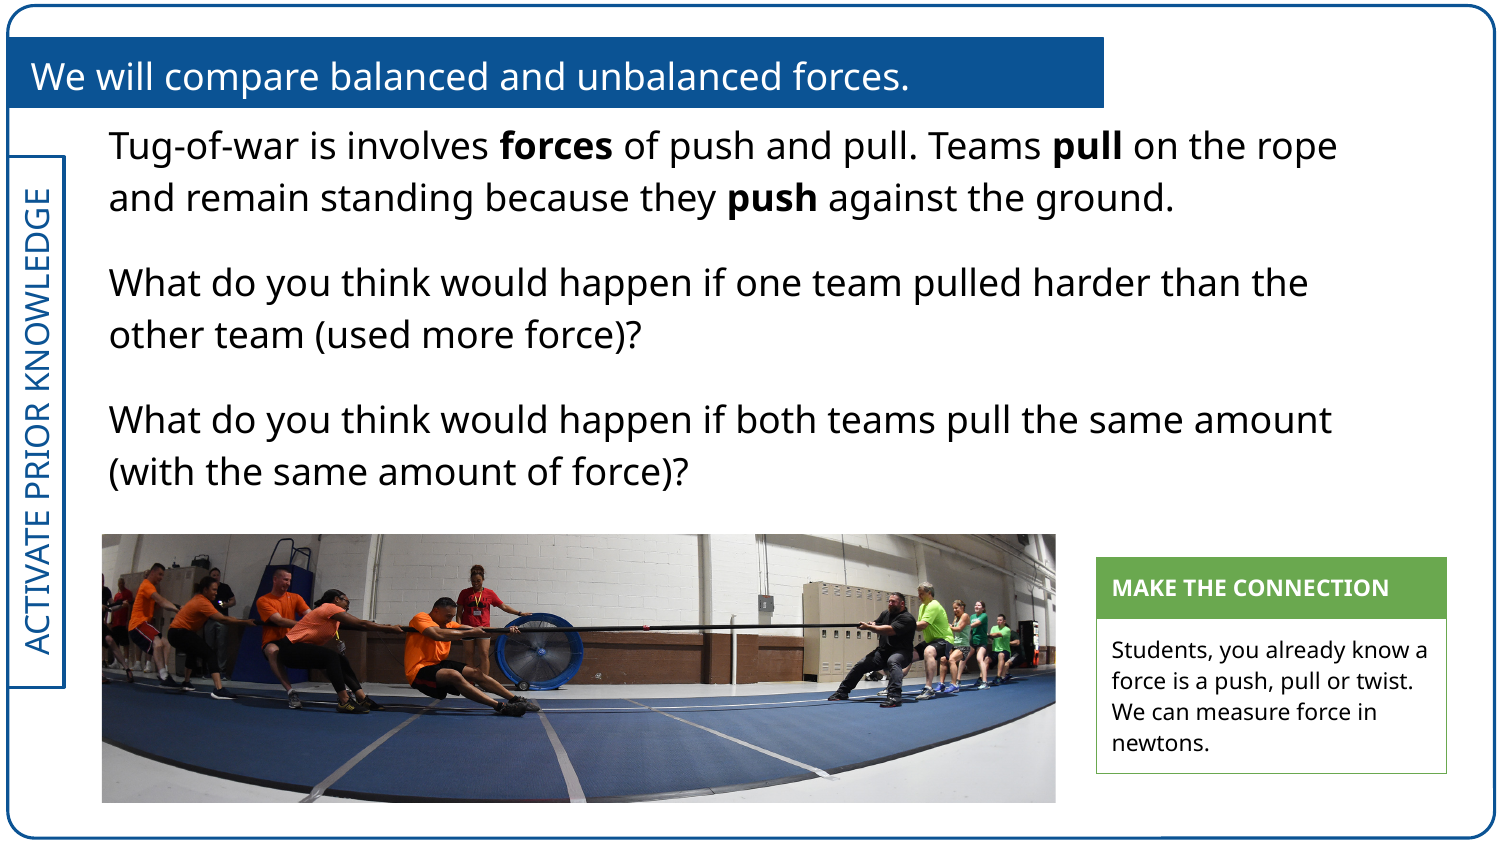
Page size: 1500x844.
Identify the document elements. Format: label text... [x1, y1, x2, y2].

picture [101, 534, 1056, 803]
table_cell Students, you already know a force is a push, pull or twist. We can measure force in newtons. [1097, 619, 1446, 773]
table_header MAKE THE CONNECTION [1097, 558, 1446, 618]
list Tug-of-war is involves forces of push and pull. Teams pull on the rope and remain standing because they push against the ground. What do you think would happen if one team pulled harder than the other team (used more force)? What do you think would happen if both teams pull the same amount (with the same amount of force)? [93, 100, 1407, 789]
subtitle We will compare balanced and unbalanced forces. [15, 43, 1097, 101]
